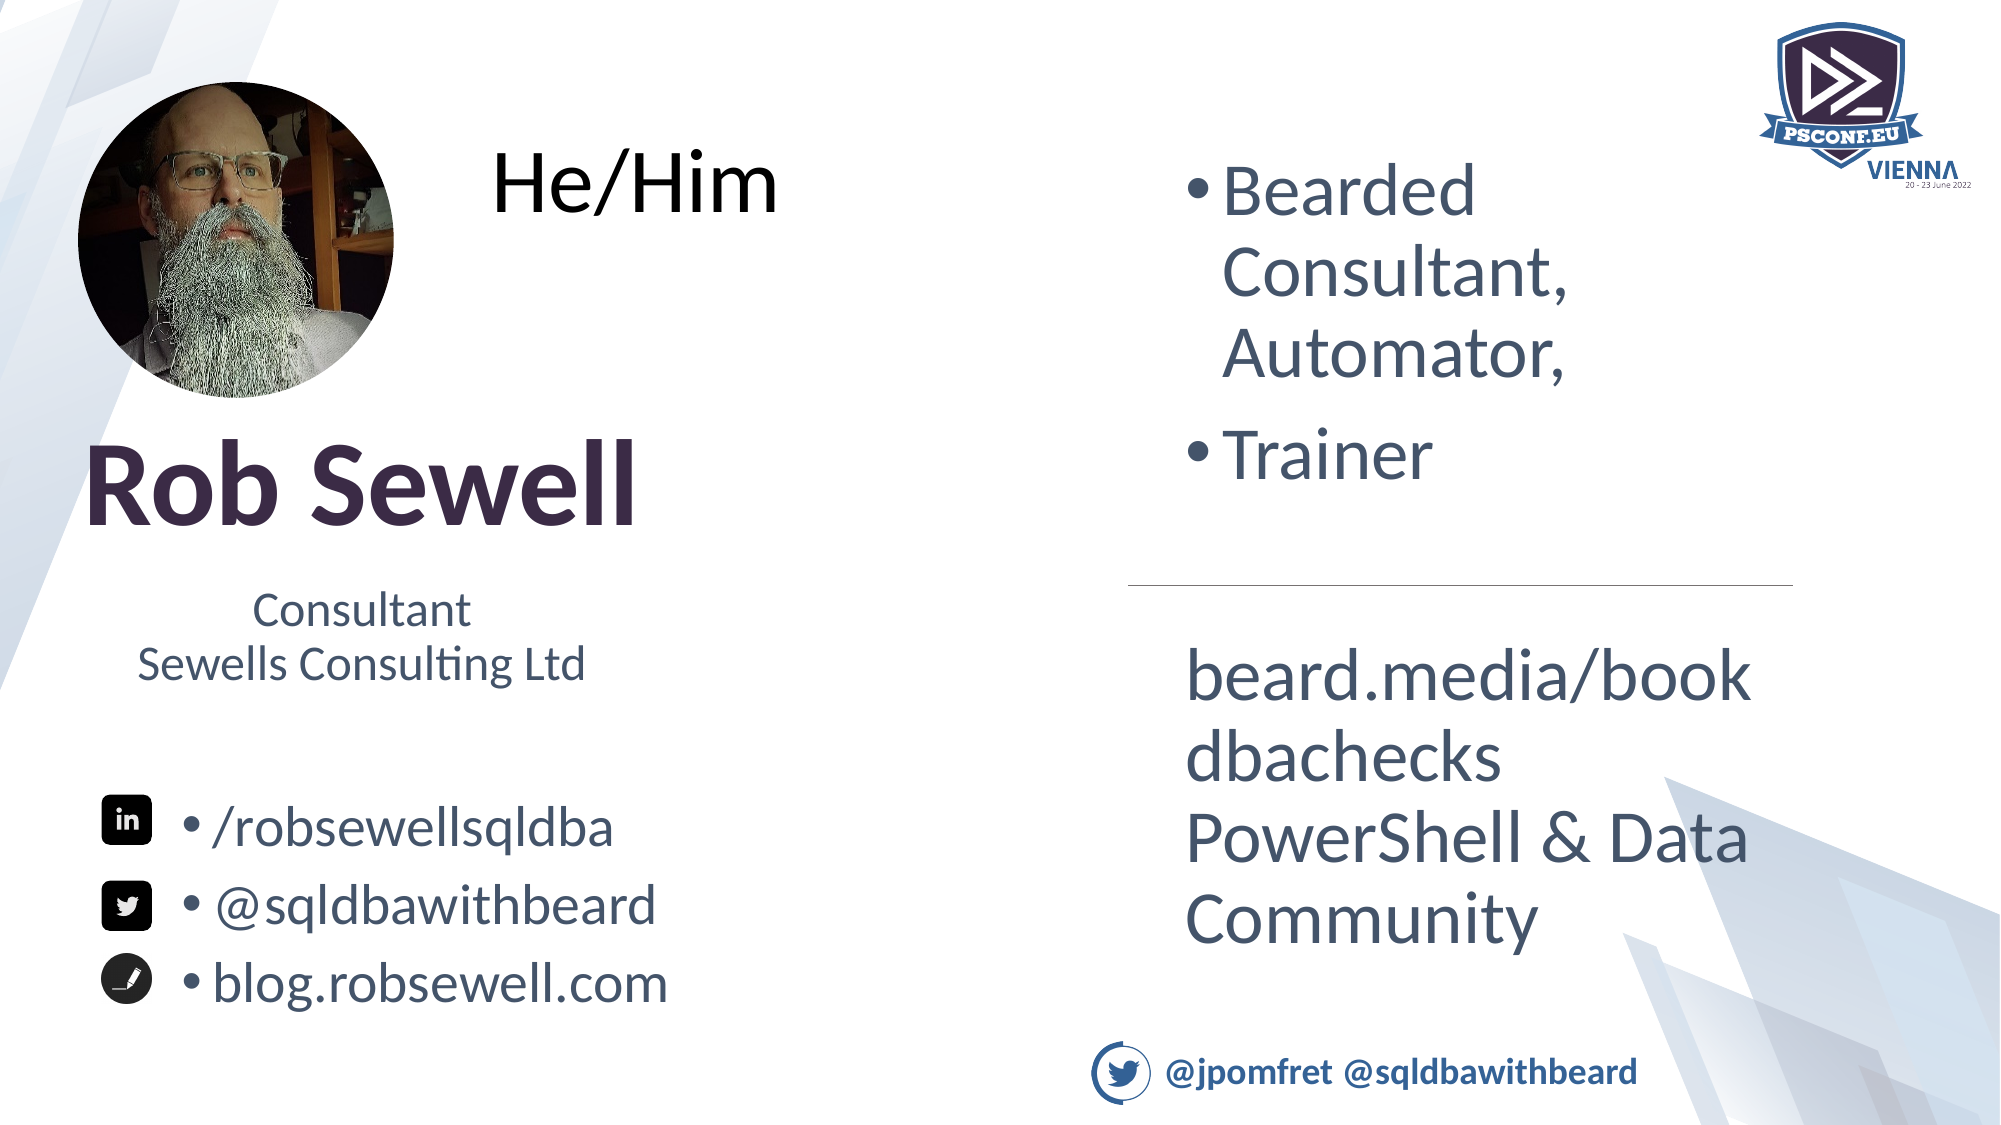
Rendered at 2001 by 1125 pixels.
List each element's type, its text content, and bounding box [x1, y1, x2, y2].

list beard.media/book dbachecks PowerShell & Data Community [1170, 628, 1829, 1024]
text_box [101, 794, 152, 845]
list Bearded Consultant, Automator, Trainer [1170, 143, 1826, 539]
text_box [101, 880, 152, 931]
text_box He/Him [476, 113, 926, 239]
picture [0, 0, 2000, 1125]
title Rob Sewell [0, 411, 725, 559]
list /robsewellsqldba @sqldbawithbeard blog.robsewell.com [166, 788, 966, 1023]
subtitle Consultant Sewells Consulting Ltd [44, 575, 680, 743]
